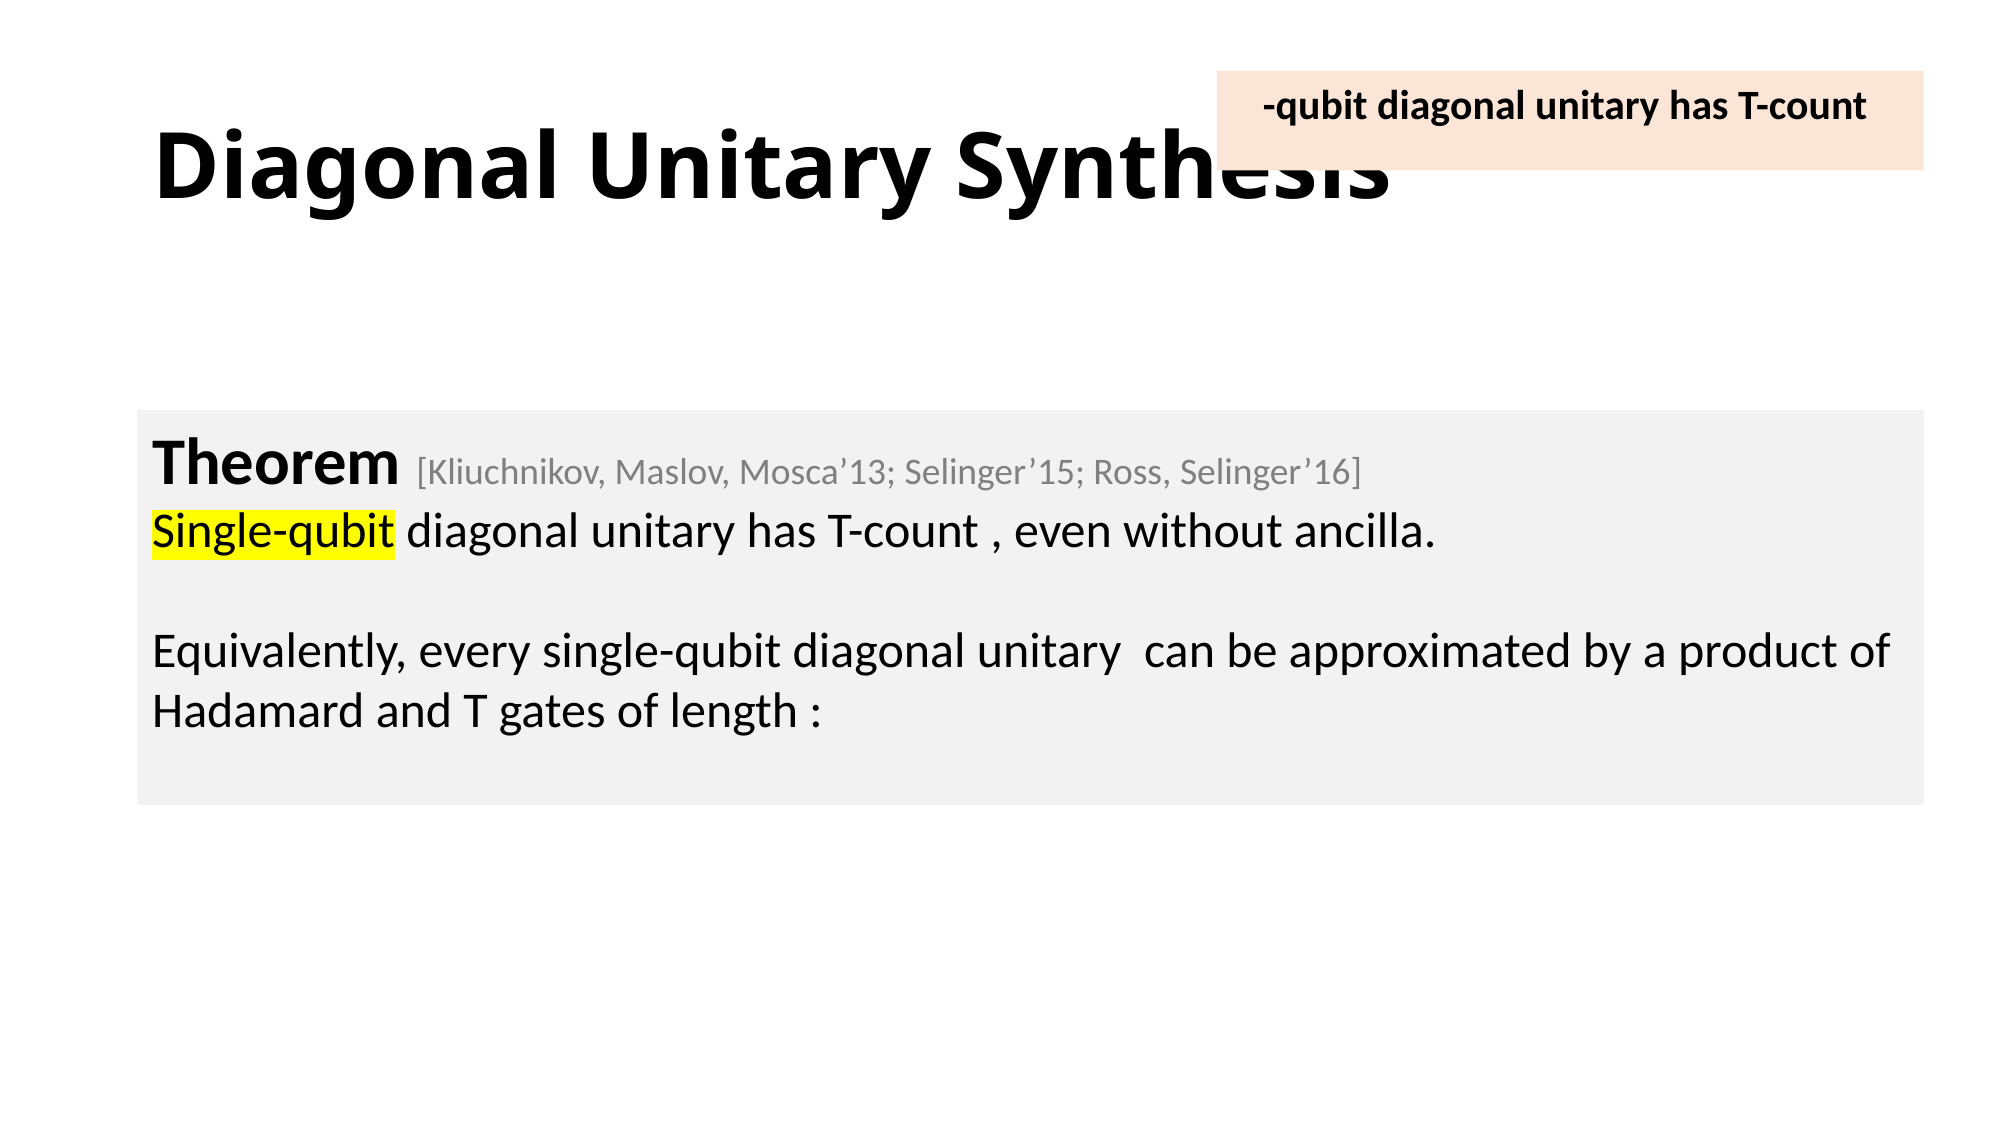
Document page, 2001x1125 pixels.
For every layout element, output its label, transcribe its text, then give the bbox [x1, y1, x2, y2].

title Diagonal Unitary Synthesis [137, 59, 1863, 278]
